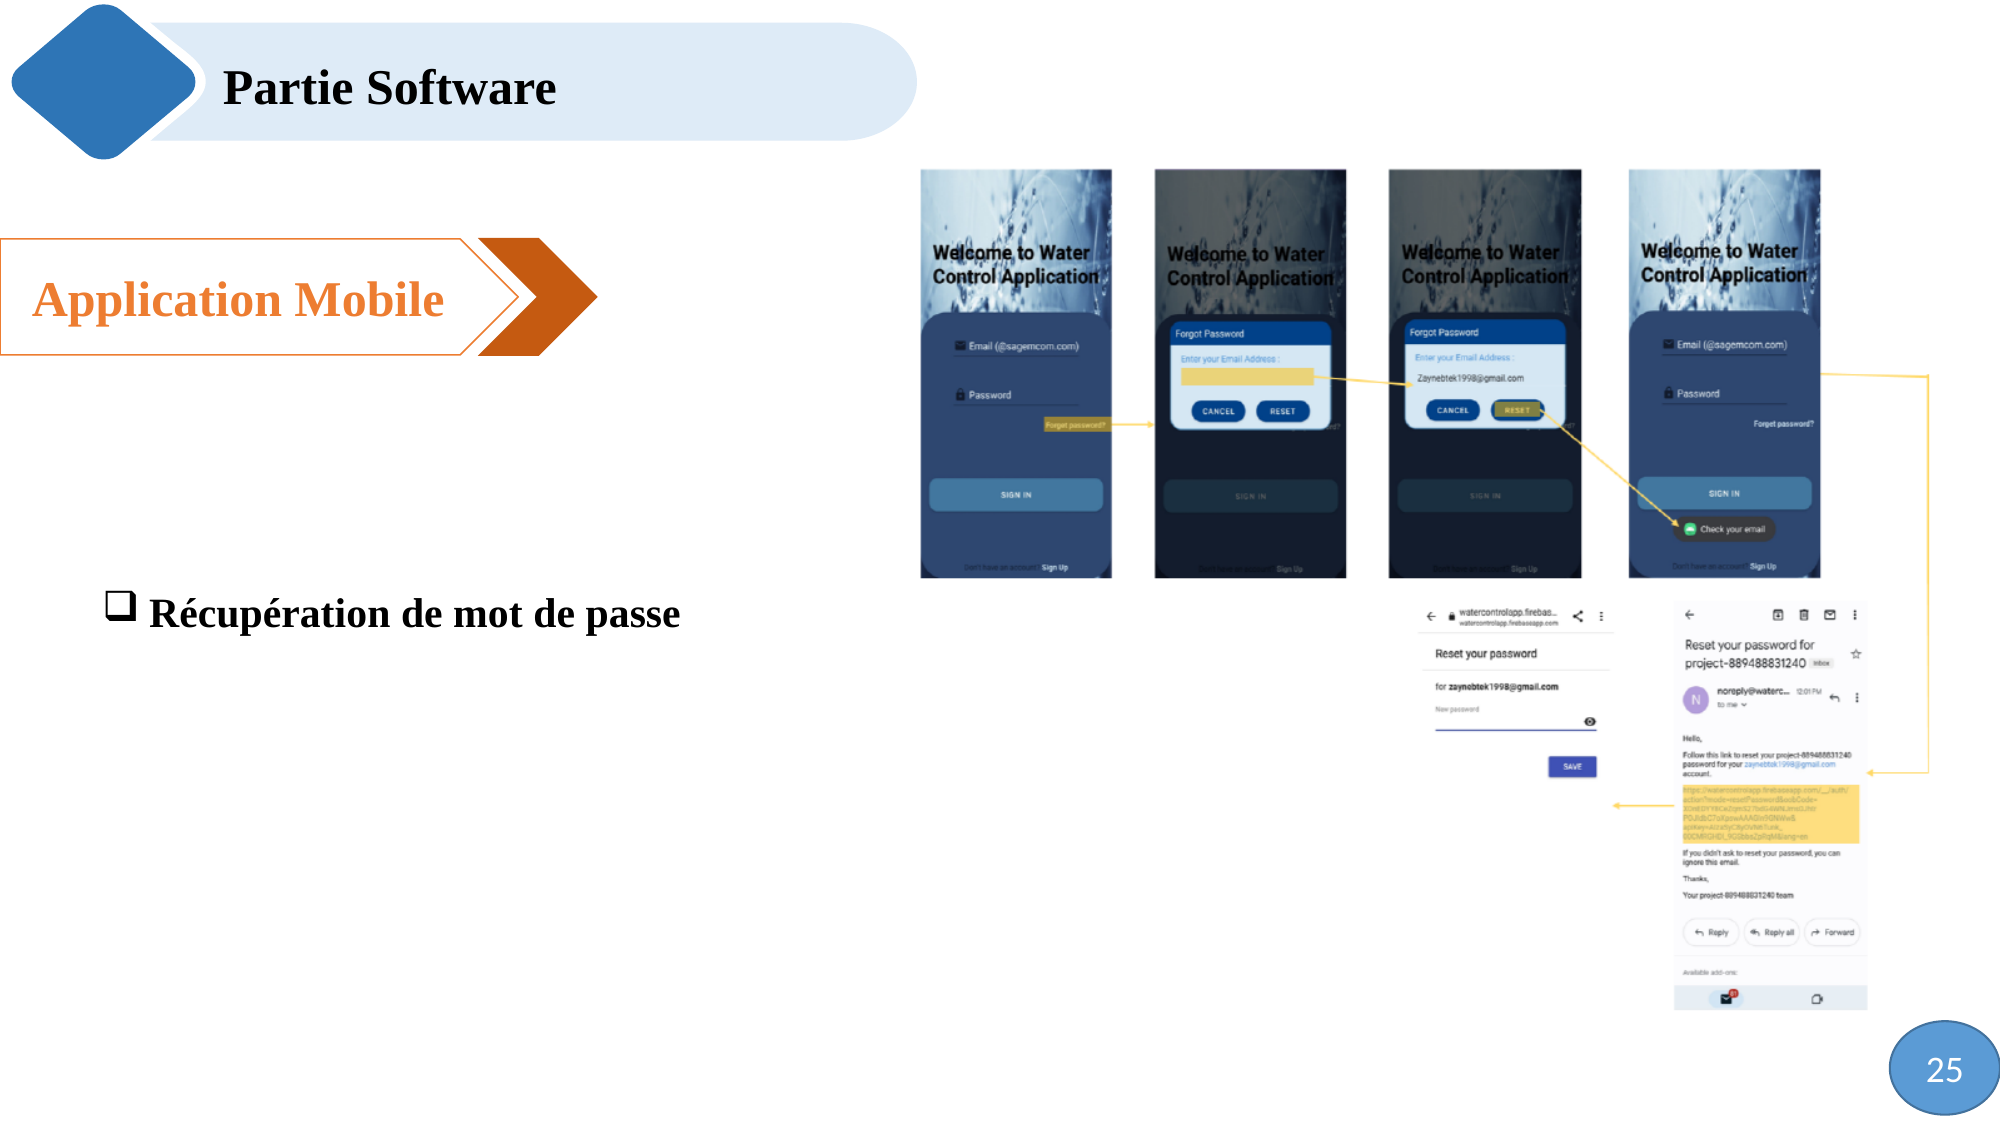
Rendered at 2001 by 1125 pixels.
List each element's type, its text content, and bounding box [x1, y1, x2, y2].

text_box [0, 0, 961, 168]
text_box [477, 237, 598, 356]
text_box 25 [1888, 1020, 2000, 1116]
picture [916, 159, 1933, 1019]
text_box Application Mobile [0, 238, 519, 355]
text_box Récupération de mot de passe [87, 578, 779, 644]
